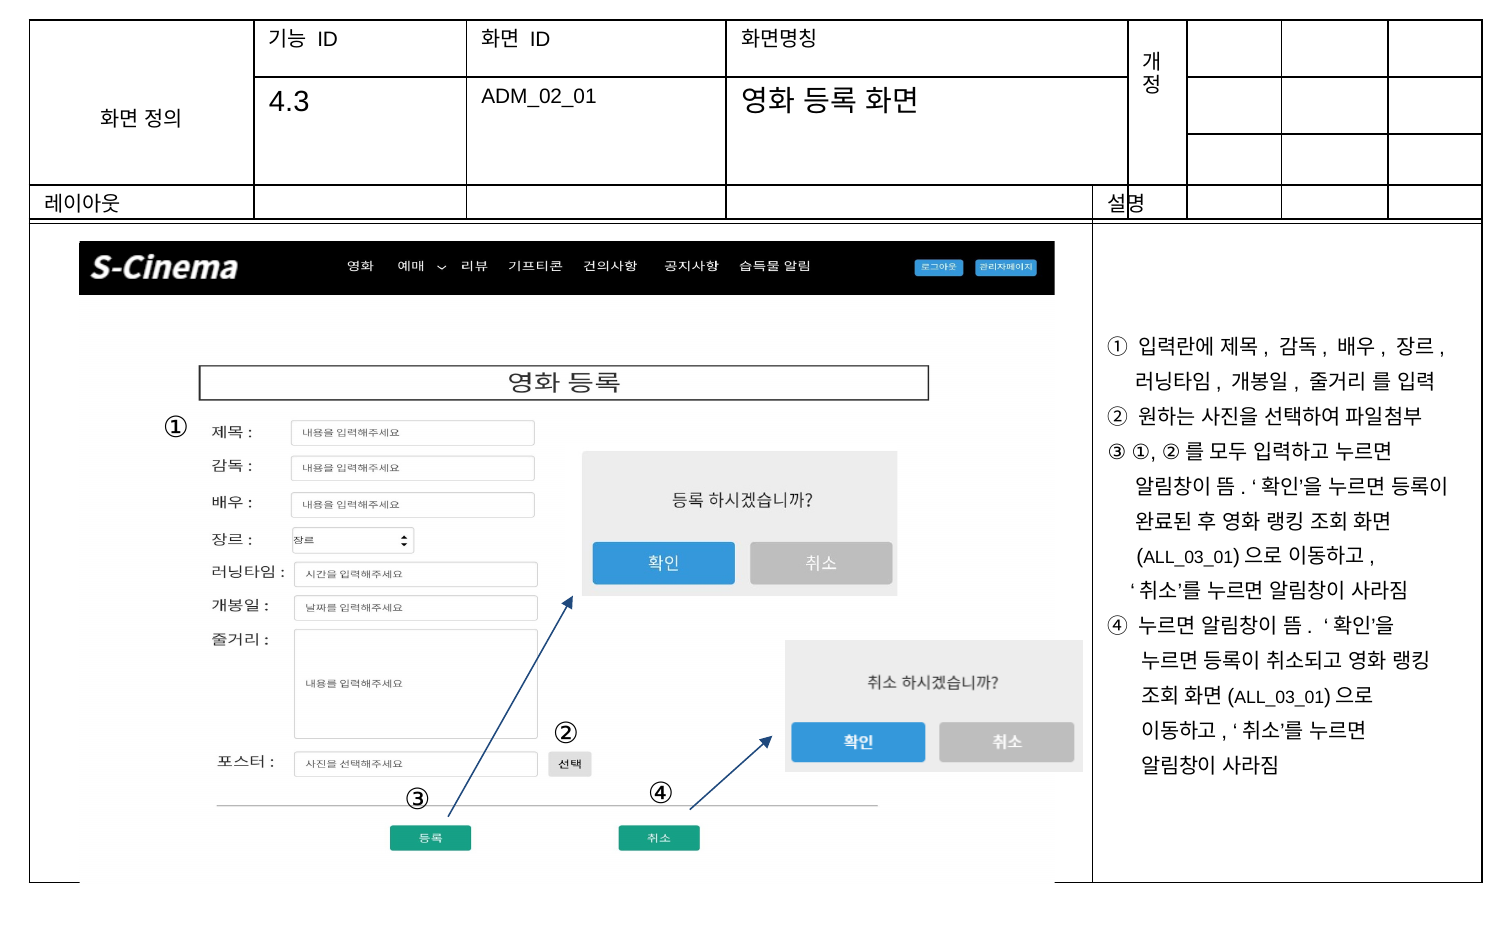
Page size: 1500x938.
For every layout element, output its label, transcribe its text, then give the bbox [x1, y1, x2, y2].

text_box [447, 595, 574, 817]
table_header 기능 ID [255, 21, 466, 76]
table_cell [1282, 135, 1387, 184]
table_header 개정 [1129, 21, 1186, 184]
table_cell [1389, 78, 1481, 133]
table_cell [1188, 135, 1281, 184]
table_header [1282, 21, 1387, 76]
table_header 화면 ID [467, 21, 725, 76]
table_header 화면 정의 [30, 21, 253, 184]
table_cell [1188, 78, 1281, 133]
table_header [1389, 21, 1481, 76]
table_cell [30, 224, 1092, 882]
table_cell ADM_02_01 [467, 78, 725, 184]
table_cell 4.3 [255, 78, 466, 184]
picture [79, 241, 1083, 885]
table_header [1188, 21, 1281, 76]
table_header 레이아웃 [30, 186, 1092, 223]
table_header 설명 [1093, 186, 1481, 223]
table_cell [1389, 135, 1481, 184]
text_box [689, 735, 773, 810]
table_header 화면명칭 [727, 21, 1127, 76]
table_cell 영화 등록 화면 [727, 78, 1127, 184]
table_cell ① 입력란에 제목, 감독, 배우, 장르, 러닝타임, 개봉일, 줄거리 를 입력 ② 원하는 사진을 선택하여 파일첨부 ③ ①, ②를 모두 입력하고 누르면 알림창이 뜸. ‘확인’을 누르면 등록이 완료된 후 영화 랭킹 조회 화면 (ALL_03_01)으로 이동하고, ‘취소’를 누르면 알림창이 사라짐 ④ 누르면 알림창이 뜸. ‘확인’을 누르면 등록이 취소되고 영화 랭킹 조회 화면(ALL_03_01)으로 이동하고, ‘취소’를 누르면 알림창이 사라짐 [1093, 224, 1481, 882]
table_cell [1282, 78, 1387, 133]
